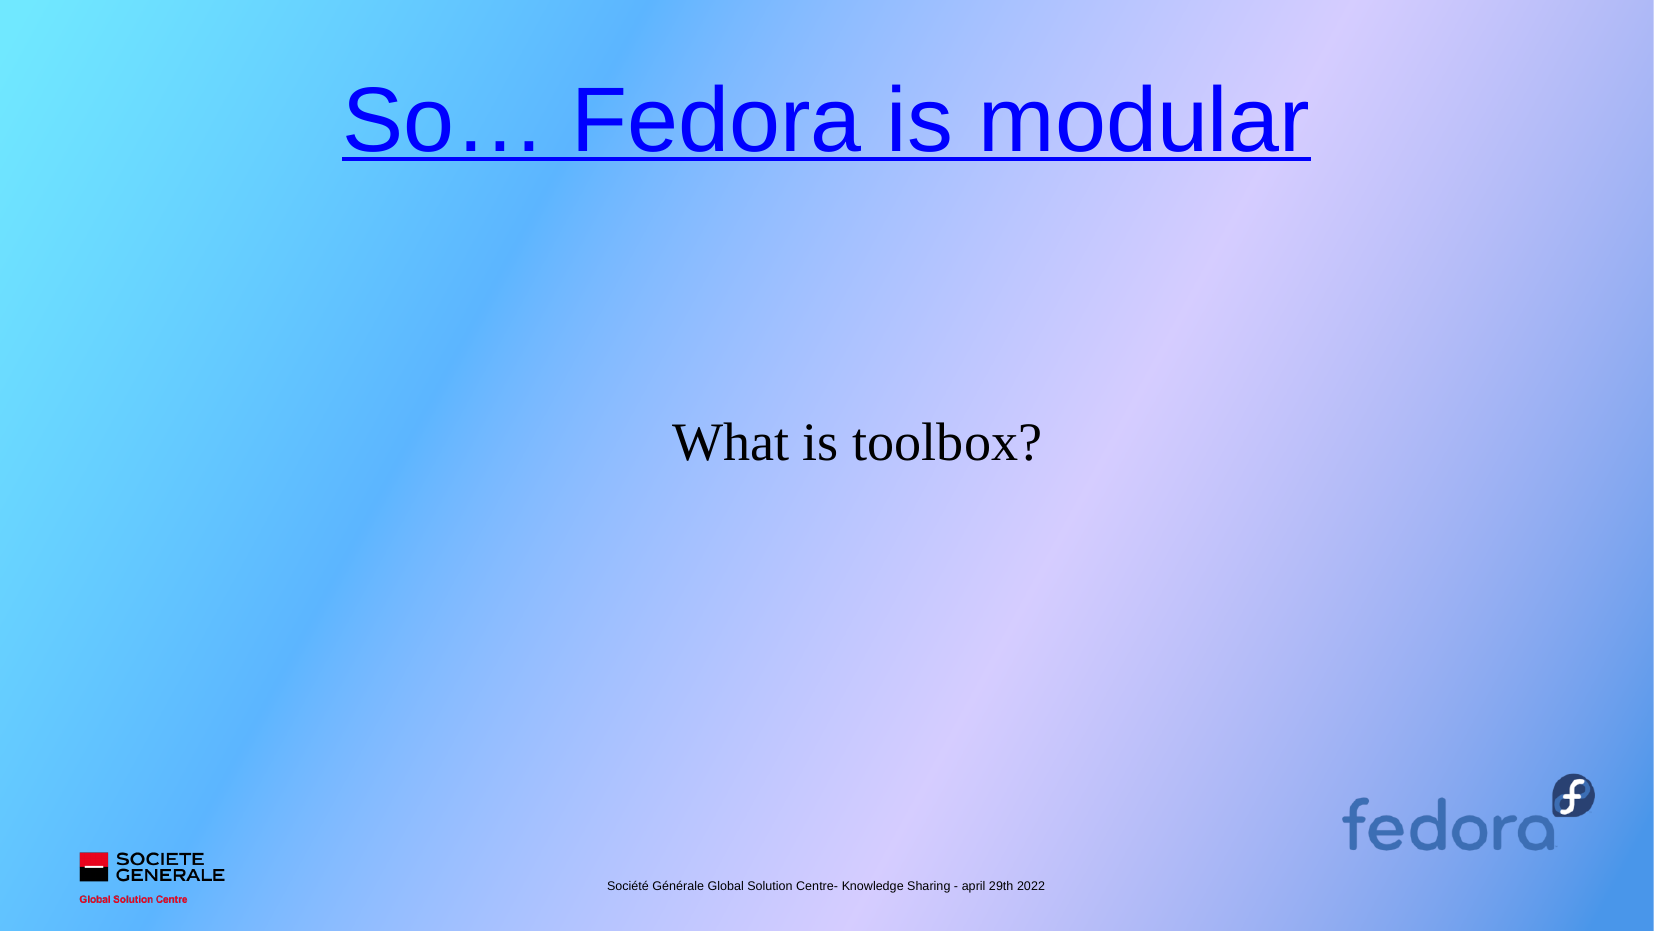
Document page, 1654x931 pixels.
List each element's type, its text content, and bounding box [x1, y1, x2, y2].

text_box Société Générale Global Solution Centre- Knowledge Sharing - april 29th 2022 [592, 870, 1062, 901]
text_box So… Fedora is modular [82, 37, 1571, 193]
text_box What is toolbox? [82, 217, 1571, 757]
picture [0, 0, 1654, 931]
